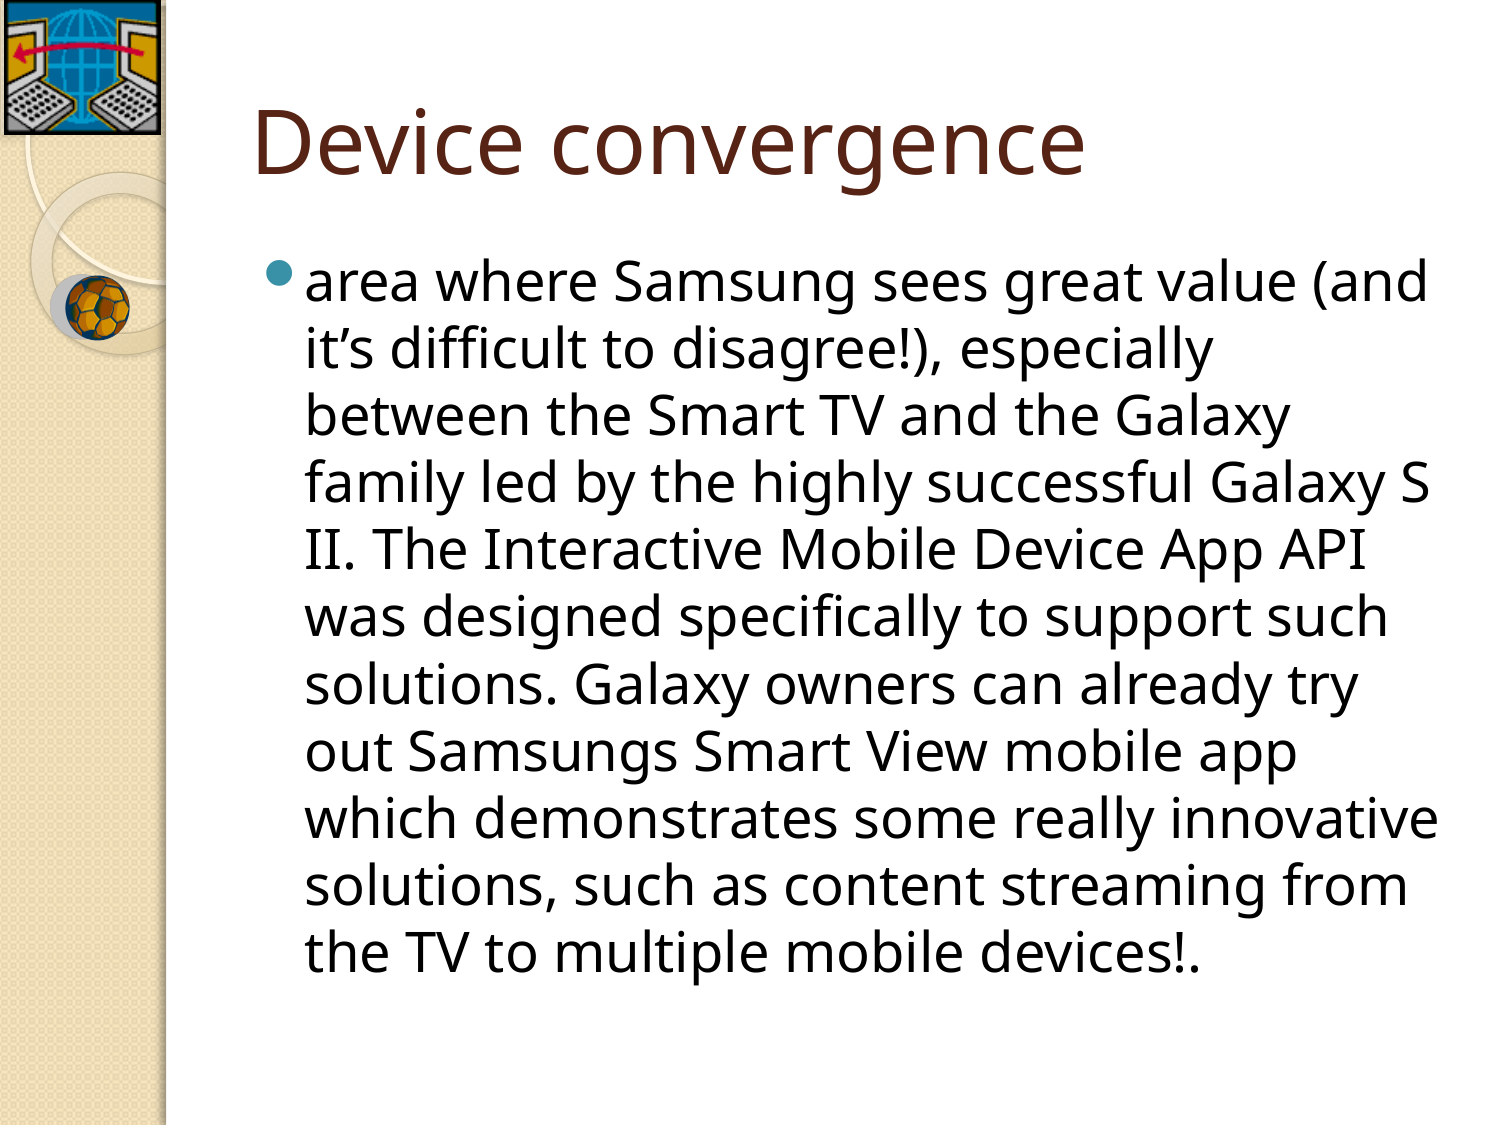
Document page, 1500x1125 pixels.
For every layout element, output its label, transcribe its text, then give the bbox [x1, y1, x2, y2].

list area where Samsung sees great value (and it’s difficult to disagree!), especially between the Smart TV and the Galaxy family led by the highly successful Galaxy S II. The Interactive Mobile Device App API was designed specifically to support such solutions. Galaxy owners can already try out Samsungs Smart View mobile app which demonstrates some really innovative solutions, such as content streaming from the TV to multiple mobile devices!. [235, 237, 1466, 1025]
picture [3, 0, 161, 135]
picture [49, 274, 131, 342]
title Device convergence [235, 45, 1466, 233]
